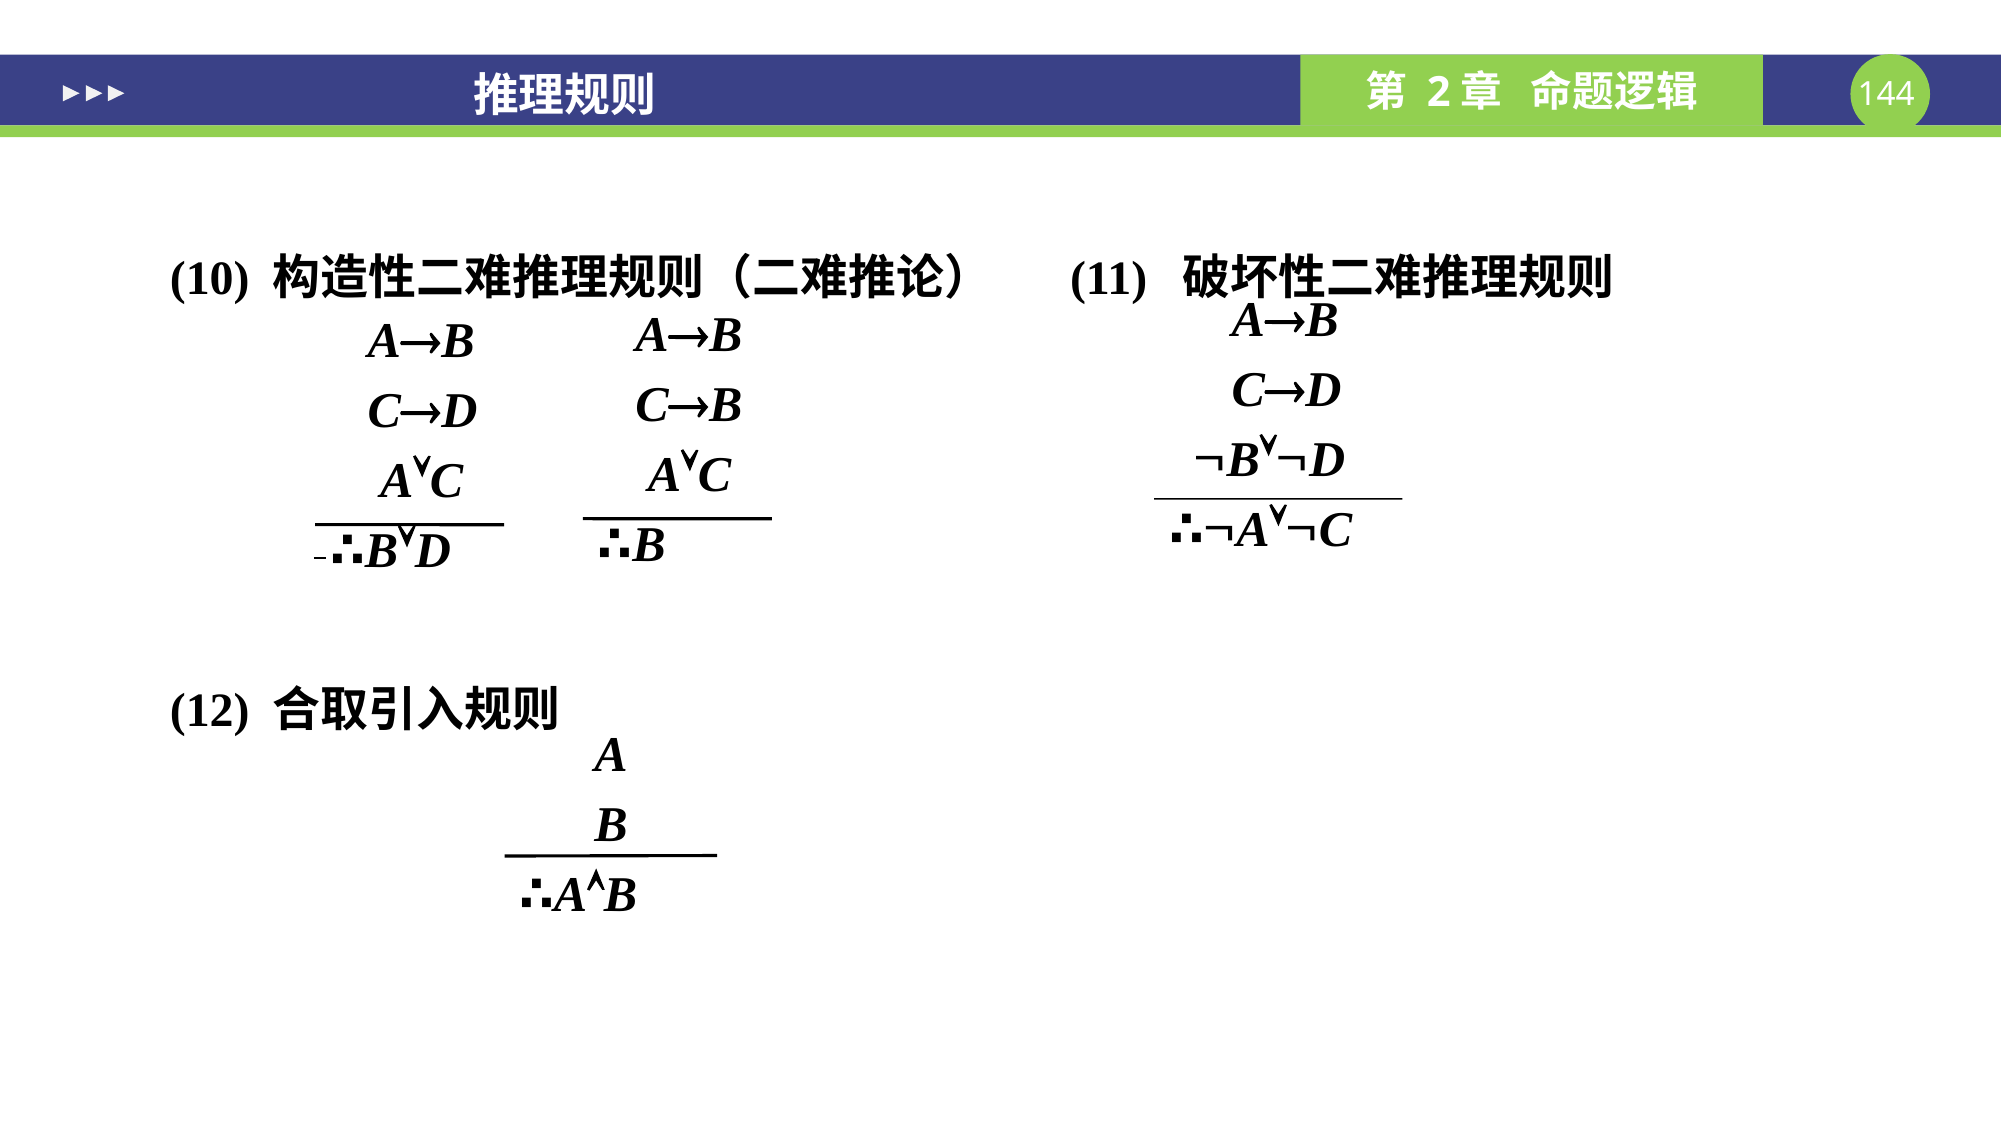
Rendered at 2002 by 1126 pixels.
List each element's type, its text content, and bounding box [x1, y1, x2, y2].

list (10) 构造性二难推理规则（二难推论） (11) 破坏性二难推理规则 (12) 合取引入规则 [149, 208, 1962, 839]
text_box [582, 293, 808, 589]
title 推理规则 [127, 57, 1003, 129]
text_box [314, 299, 540, 595]
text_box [504, 714, 730, 936]
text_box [1153, 278, 1426, 573]
